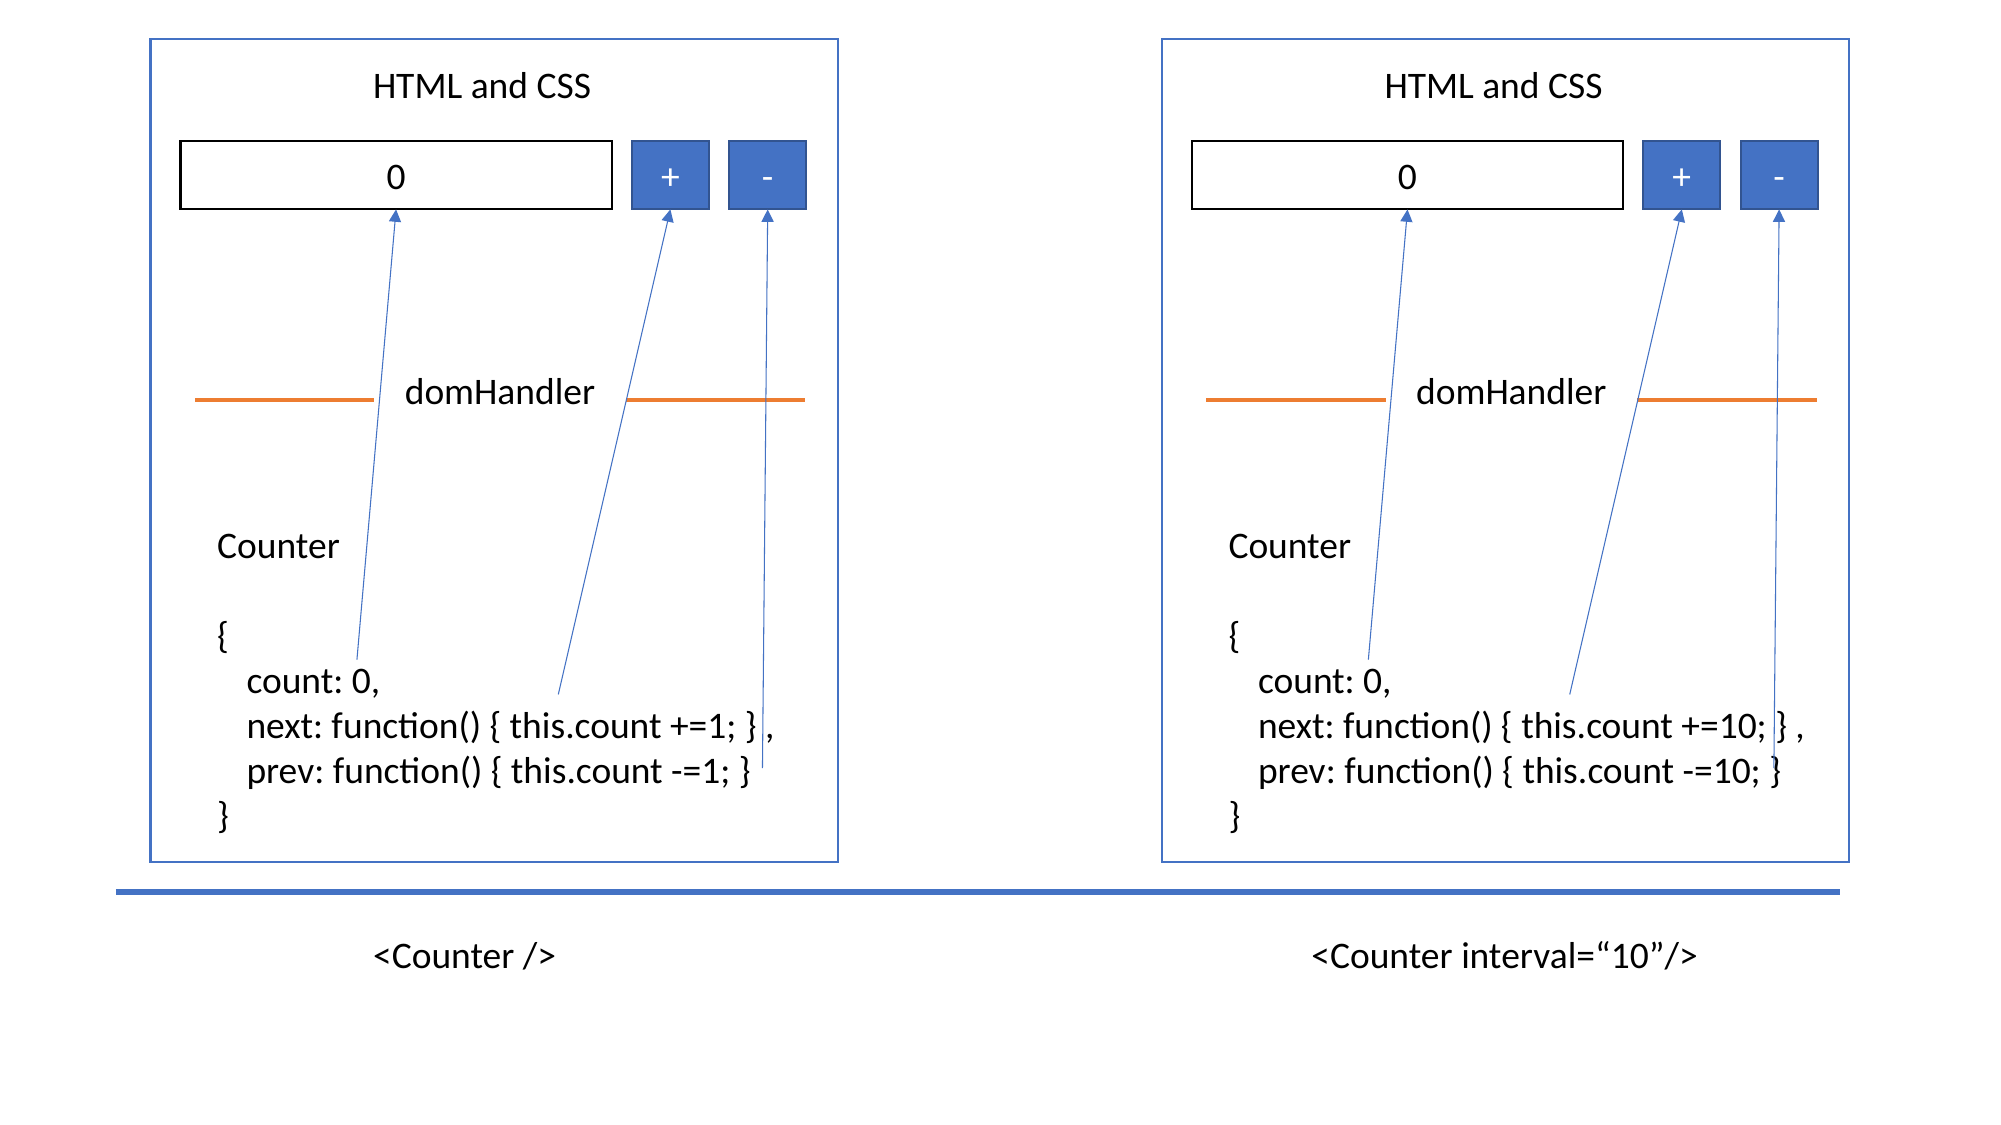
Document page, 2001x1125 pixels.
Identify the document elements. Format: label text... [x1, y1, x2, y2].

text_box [356, 209, 397, 660]
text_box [1368, 209, 1408, 660]
text_box domHandler [1408, 359, 1569, 420]
text_box HTML and CSS [358, 54, 607, 114]
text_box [558, 209, 671, 695]
text_box domHandler [397, 359, 558, 420]
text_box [1569, 209, 1682, 695]
text_box [149, 38, 839, 863]
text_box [1773, 209, 1780, 769]
text_box 0 [179, 140, 613, 210]
text_box Counter { count: 0, next: function() { this.count +=10; } , prev: function() { this.count -=10; } } [1213, 513, 1821, 844]
text_box - [1740, 140, 1819, 210]
text_box <Counter interval=“10”/> [1296, 923, 1714, 984]
text_box + [631, 140, 710, 210]
text_box - [728, 140, 807, 210]
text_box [762, 209, 768, 769]
text_box [1161, 38, 1850, 863]
text_box HTML and CSS [1369, 54, 1618, 114]
text_box + [1642, 140, 1721, 210]
text_box Counter { count: 0, next: function() { this.count +=1; } , prev: function() { this.count -=1; } } [202, 513, 790, 844]
text_box 0 [1191, 140, 1624, 210]
text_box <Counter /> [358, 923, 572, 984]
